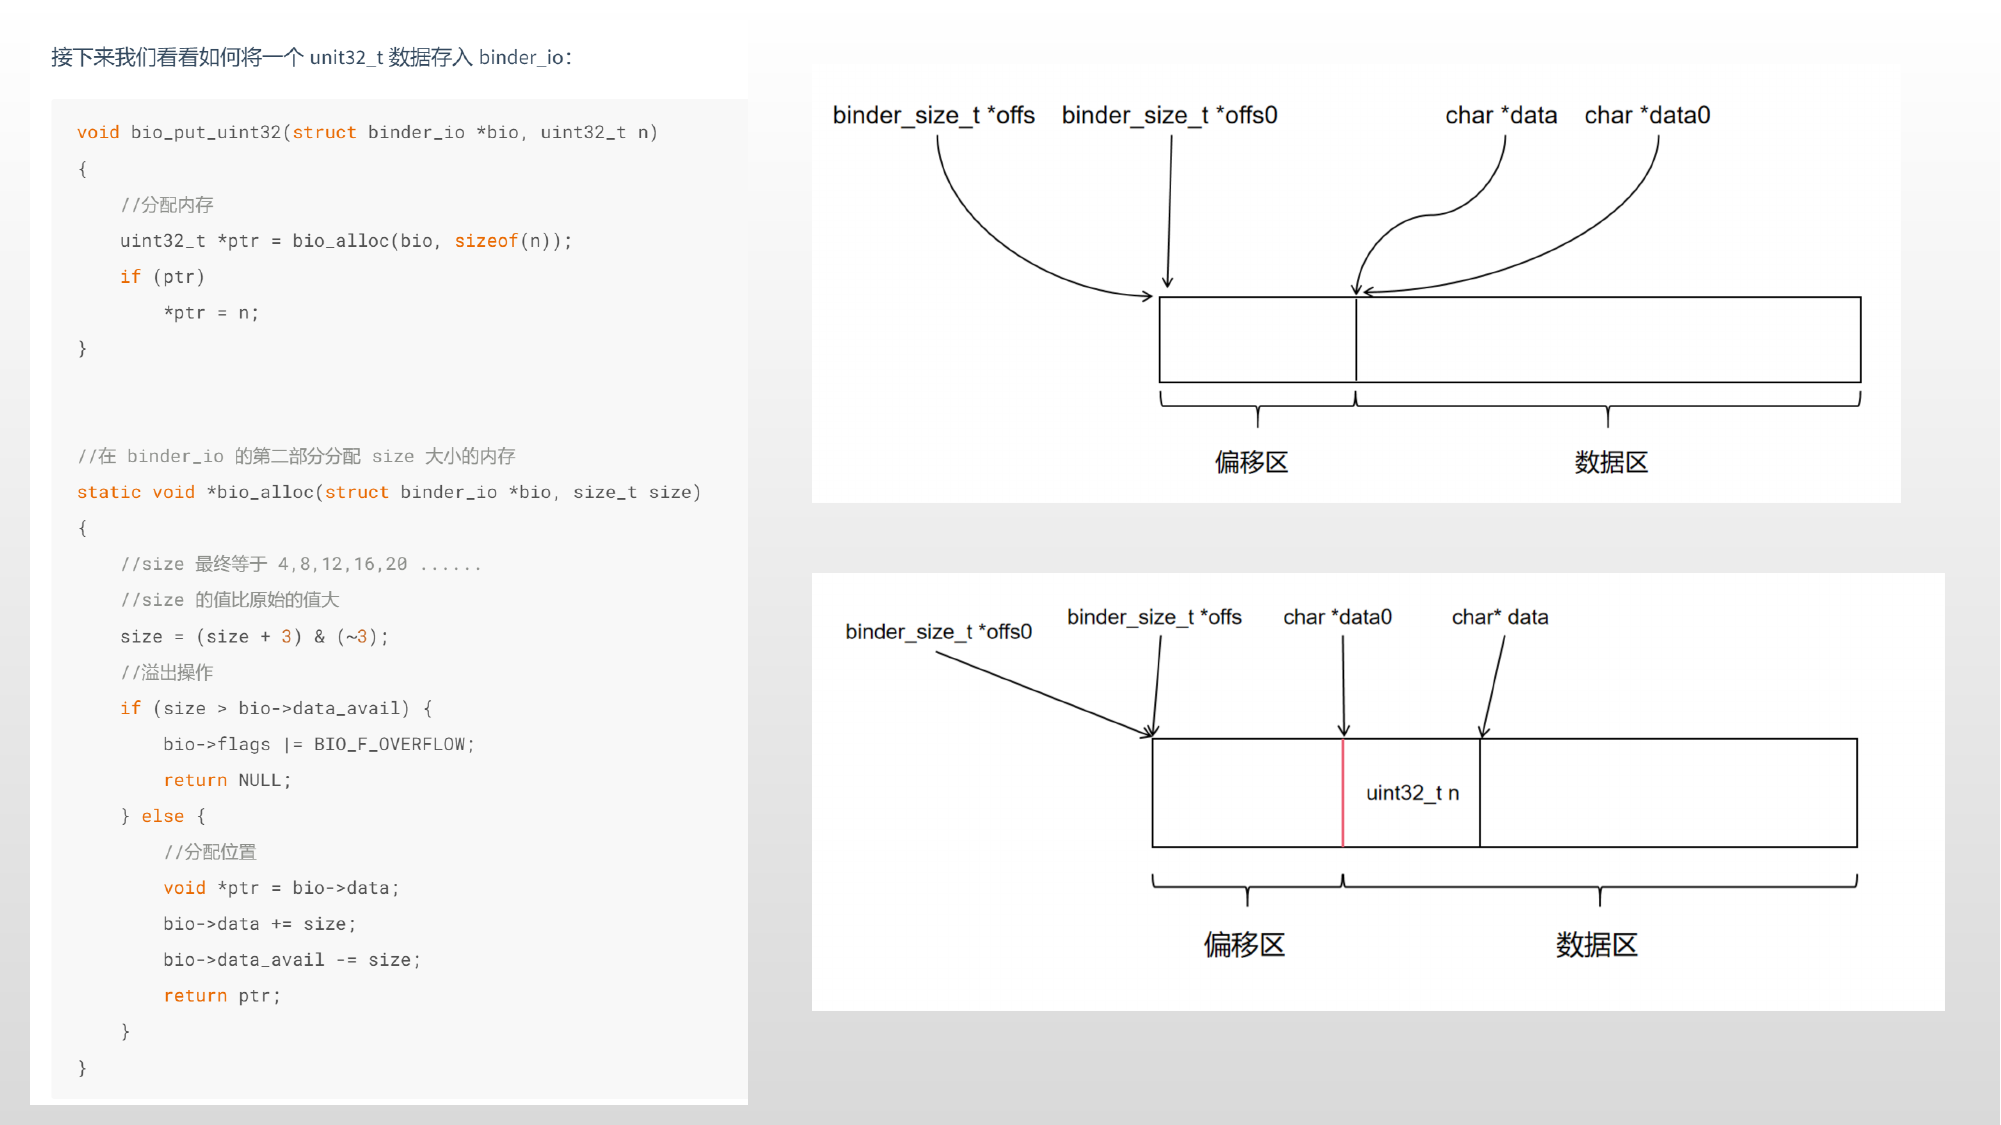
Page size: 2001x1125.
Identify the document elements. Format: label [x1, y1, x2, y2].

picture [812, 64, 1901, 504]
picture [30, 20, 748, 1105]
picture [812, 573, 1945, 1011]
